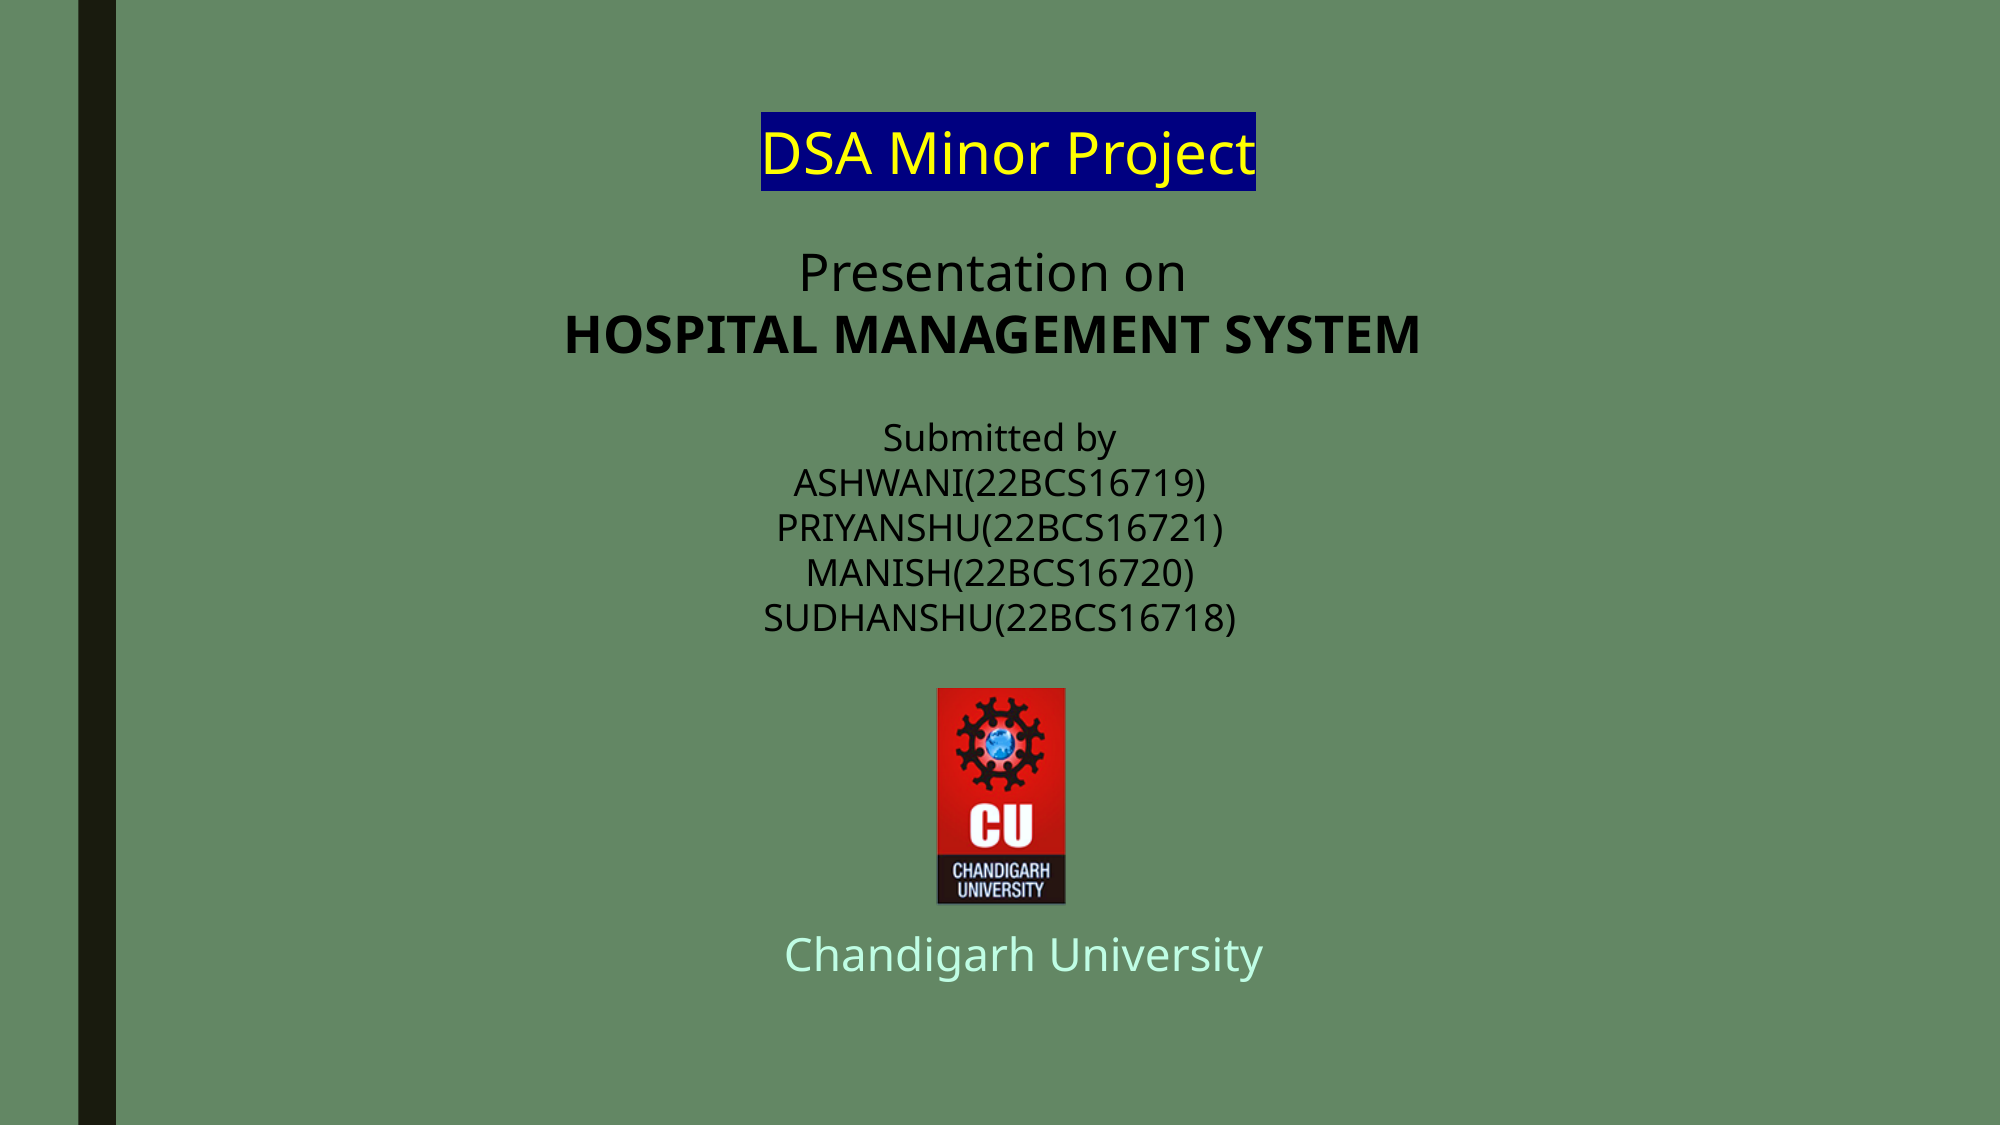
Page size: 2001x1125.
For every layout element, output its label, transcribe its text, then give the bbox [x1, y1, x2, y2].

text_box Chandigarh University [769, 918, 1279, 989]
text_box DSA Minor Project [745, 108, 1271, 194]
text_box Submitted by ASHWANI(22BCS16719) PRIYANSHU(22BCS16721) MANISH(22BCS16720) SUDHANSHU(22BCS16718) [748, 406, 1252, 646]
text_box Presentation on HOSPITAL MANAGEMENT SYSTEM [548, 232, 1451, 372]
picture [931, 688, 1068, 908]
